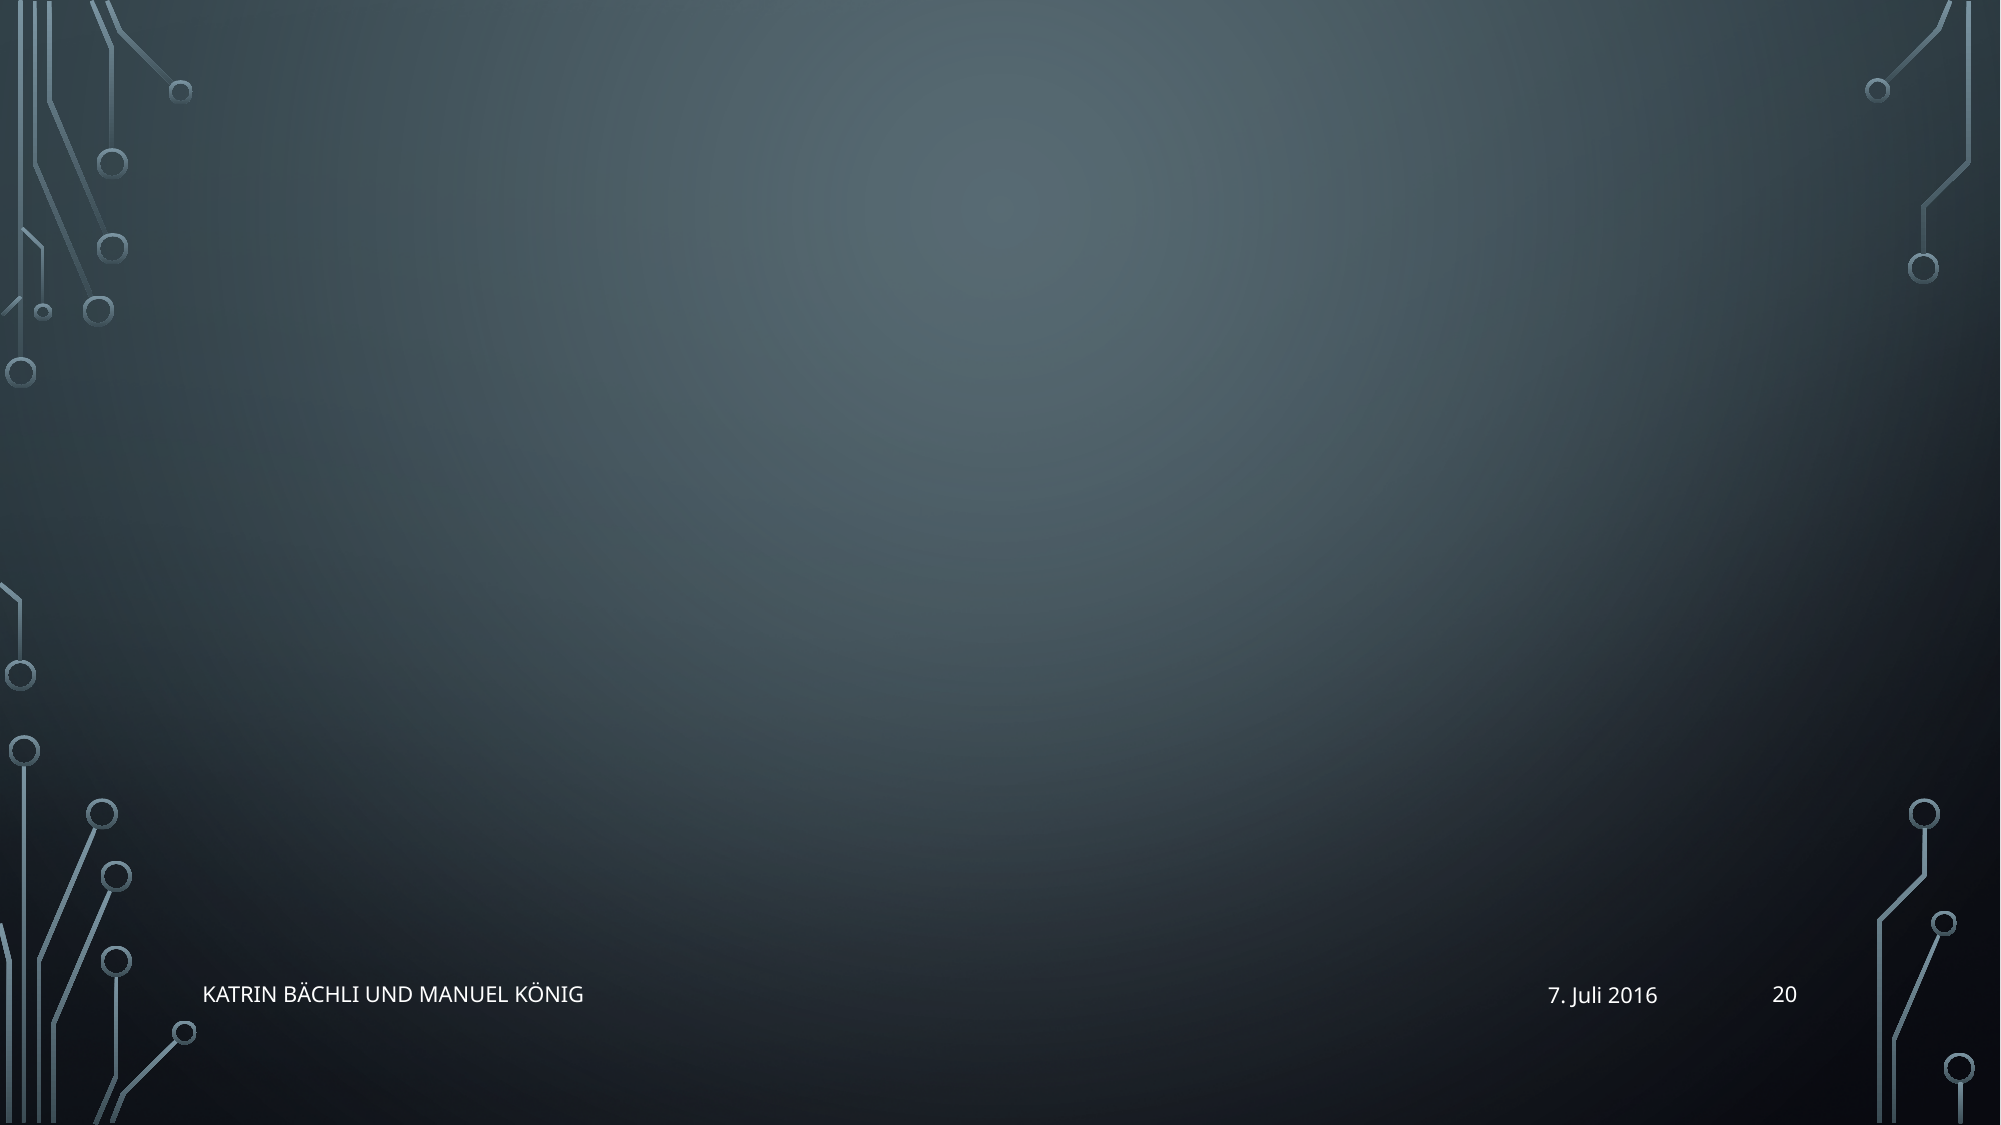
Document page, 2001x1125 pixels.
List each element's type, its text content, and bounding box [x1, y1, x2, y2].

footer Katrin Bächli und Manuel König [187, 965, 1211, 1025]
slide_number 20 [1685, 965, 1813, 1025]
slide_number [1223, 965, 1674, 1025]
